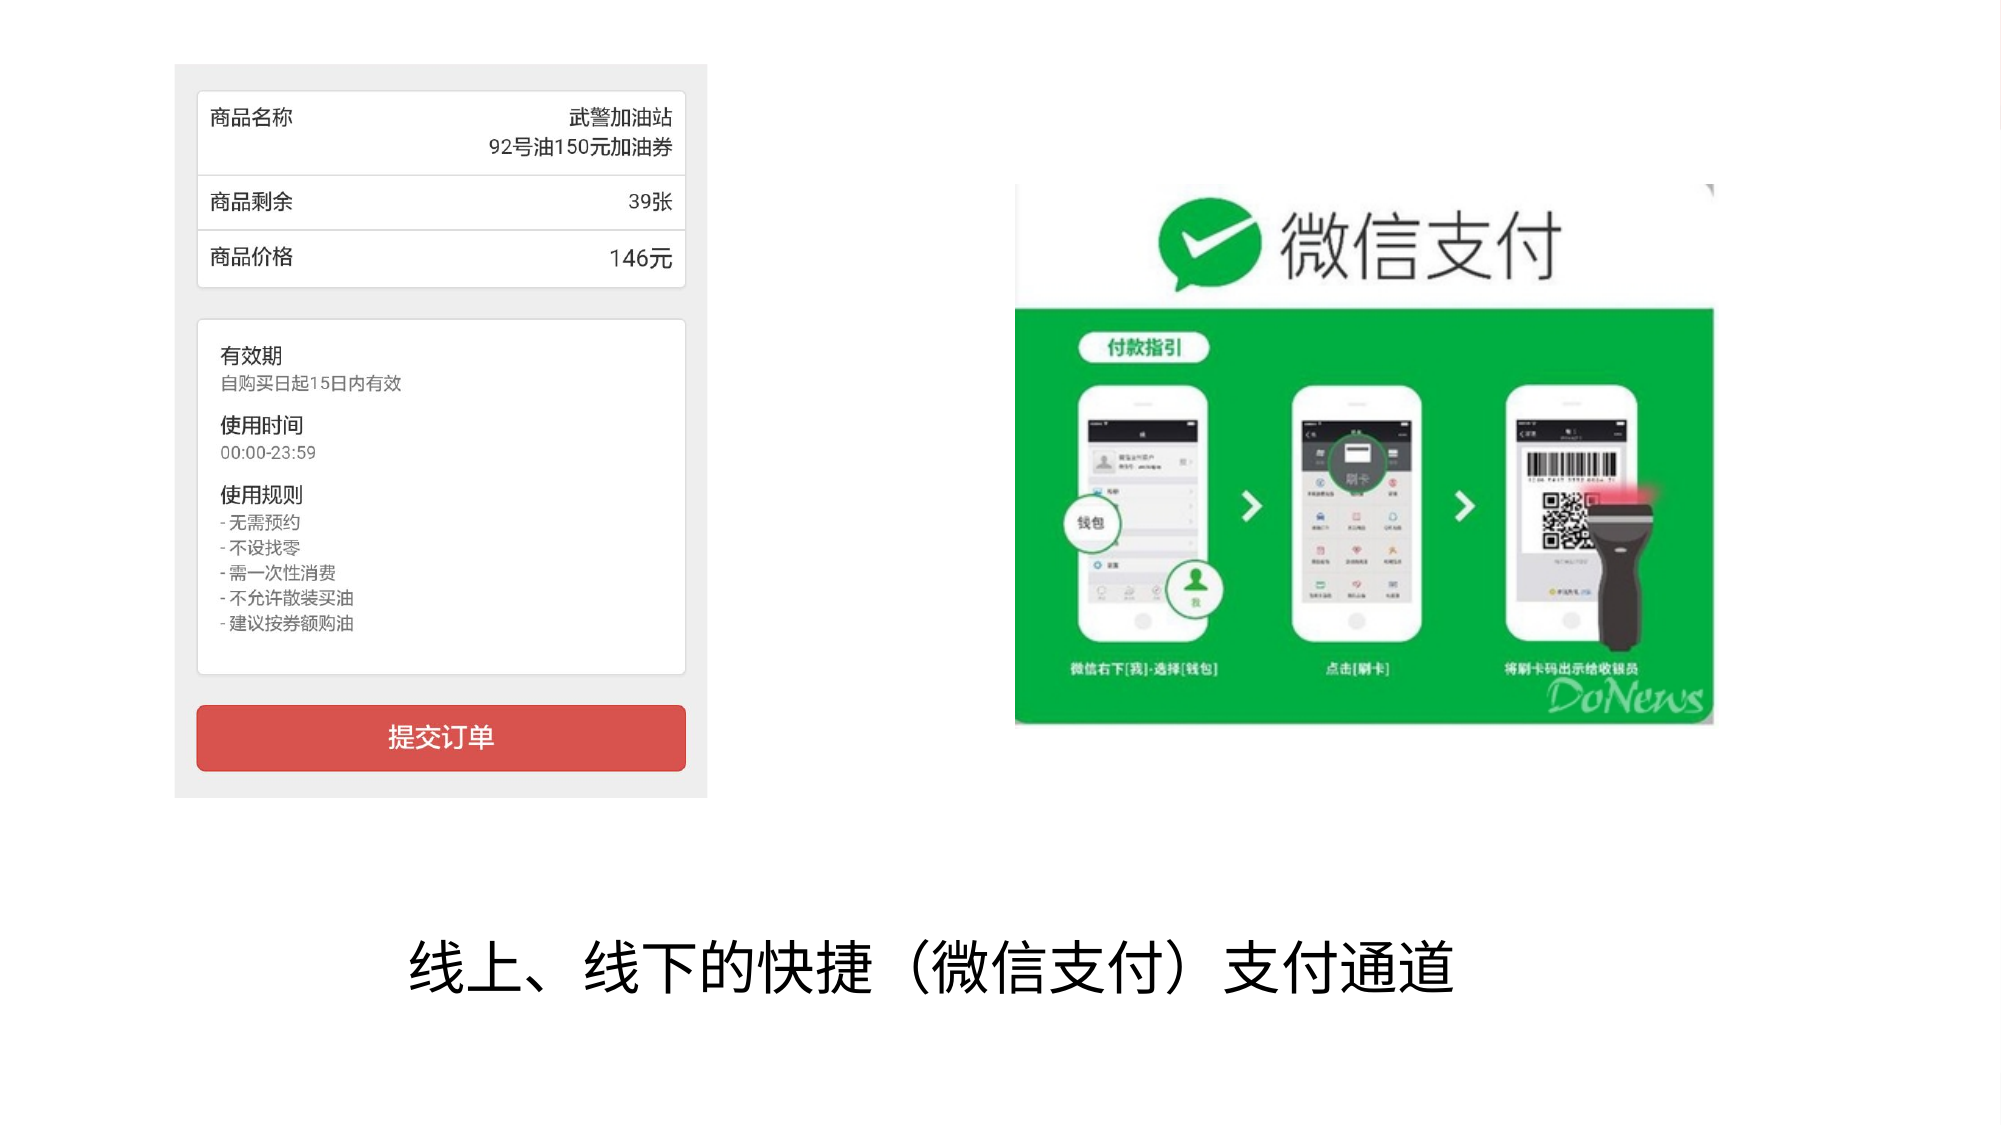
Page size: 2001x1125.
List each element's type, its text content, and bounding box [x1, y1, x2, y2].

picture [1014, 184, 1719, 729]
picture [174, 64, 708, 798]
text_box 线上、线下的快捷（微信支付）支付通道 [381, 923, 1482, 1009]
